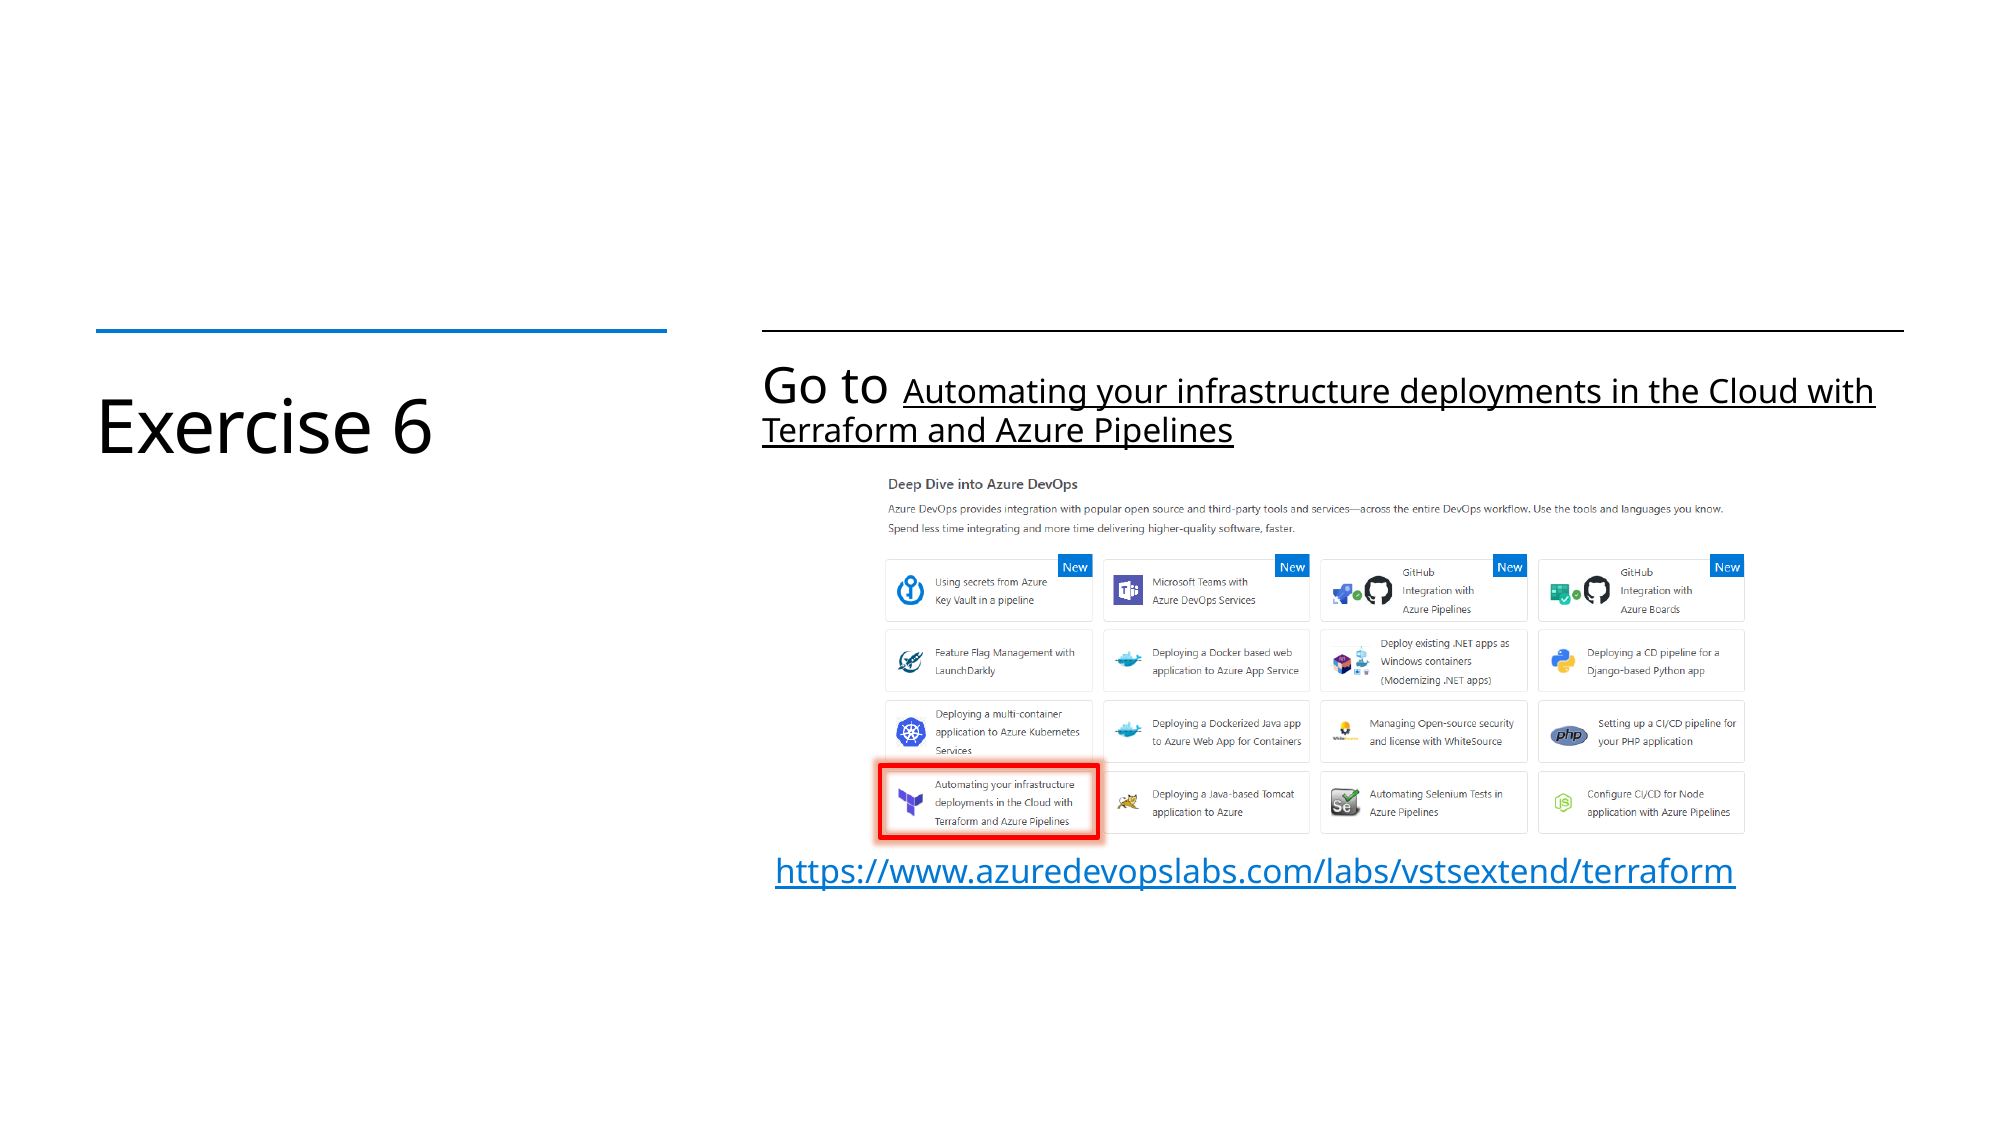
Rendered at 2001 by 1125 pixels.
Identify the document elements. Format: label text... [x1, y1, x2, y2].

list Go to Automating your infrastructure deployments in the Cloud with Terraform and Azure Pipelines https://www.azuredevopslabs.com/labs/vstsextend/terraform [762, 360, 1905, 1029]
picture [845, 469, 1780, 838]
title Exercise 6 [95, 378, 665, 1029]
